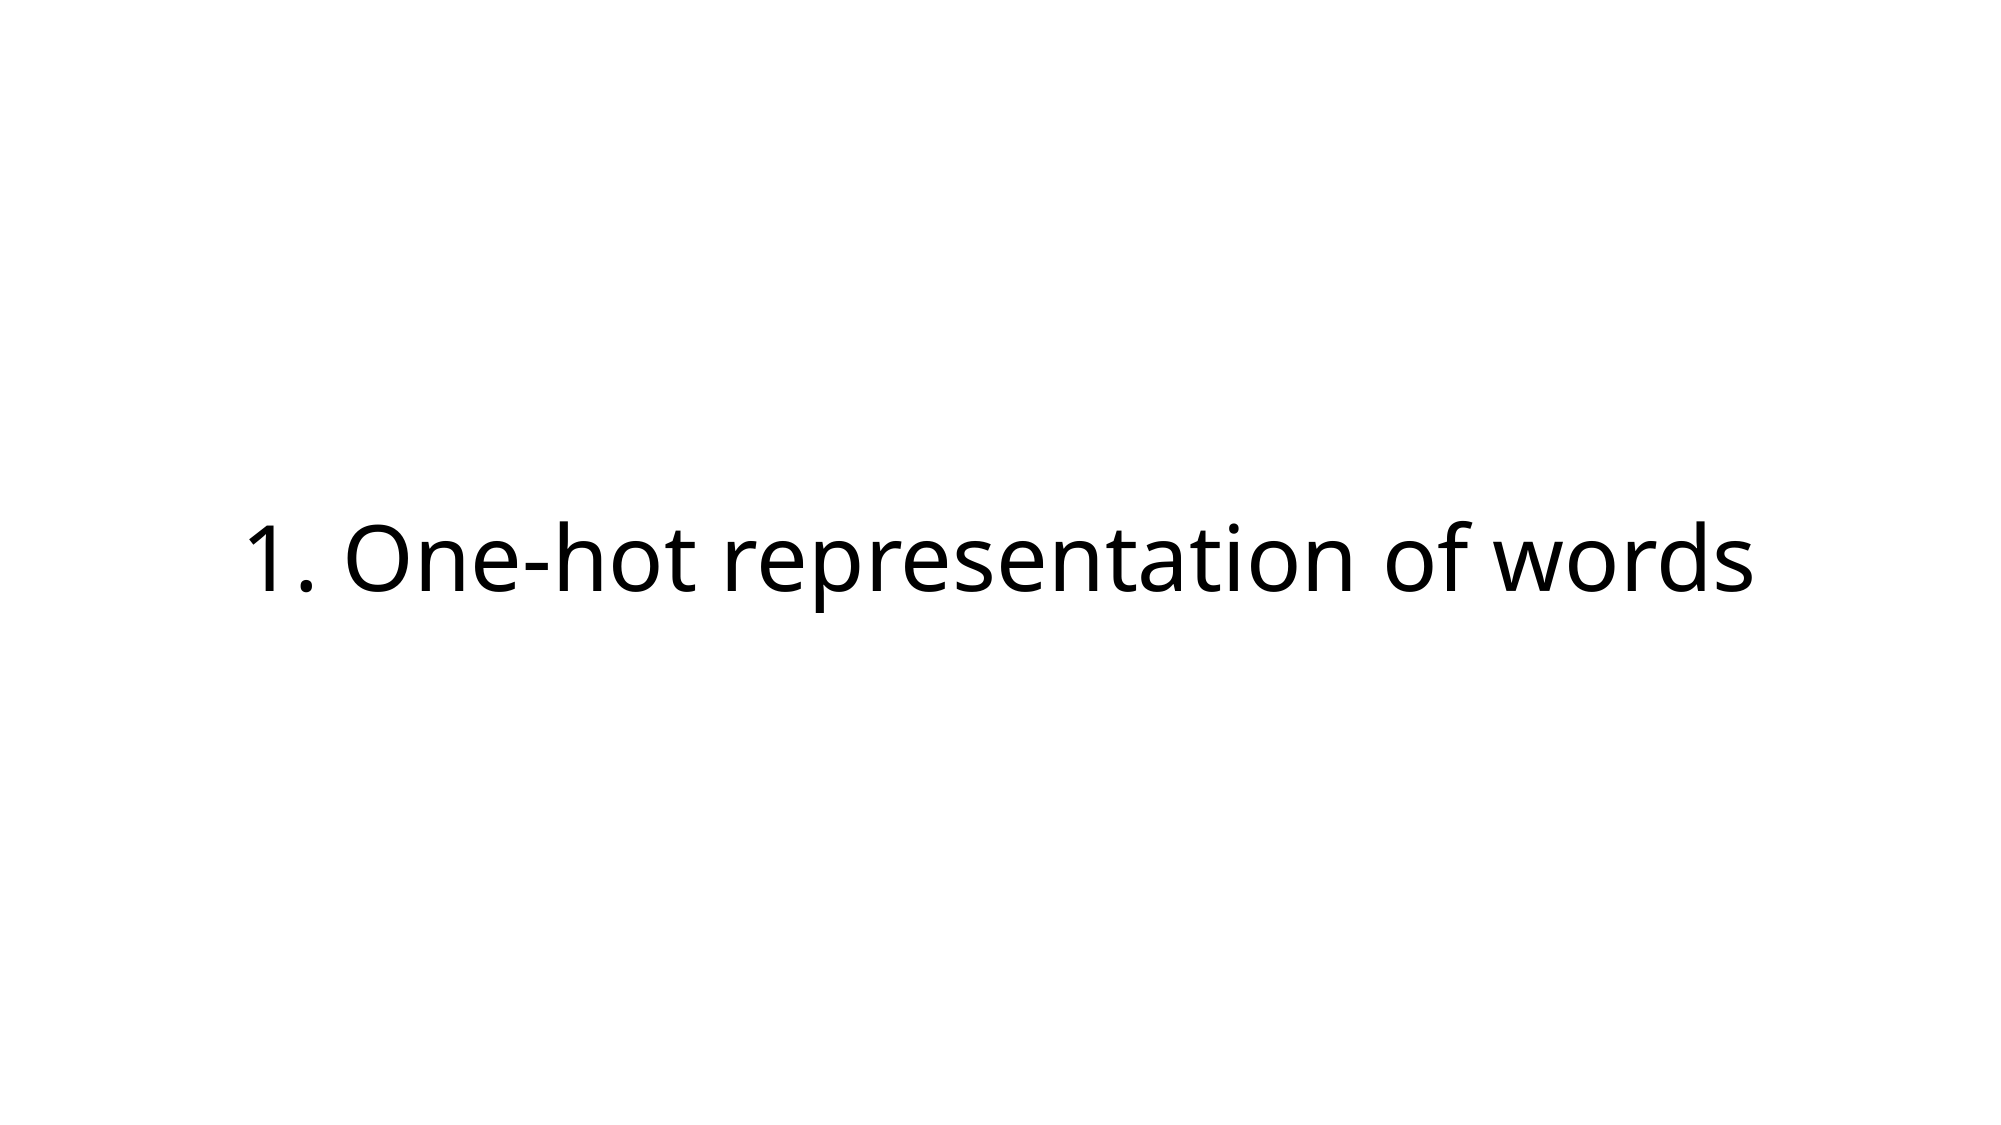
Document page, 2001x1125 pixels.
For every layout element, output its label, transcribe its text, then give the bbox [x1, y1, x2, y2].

title 1. One-hot representation of words [137, 453, 1863, 671]
